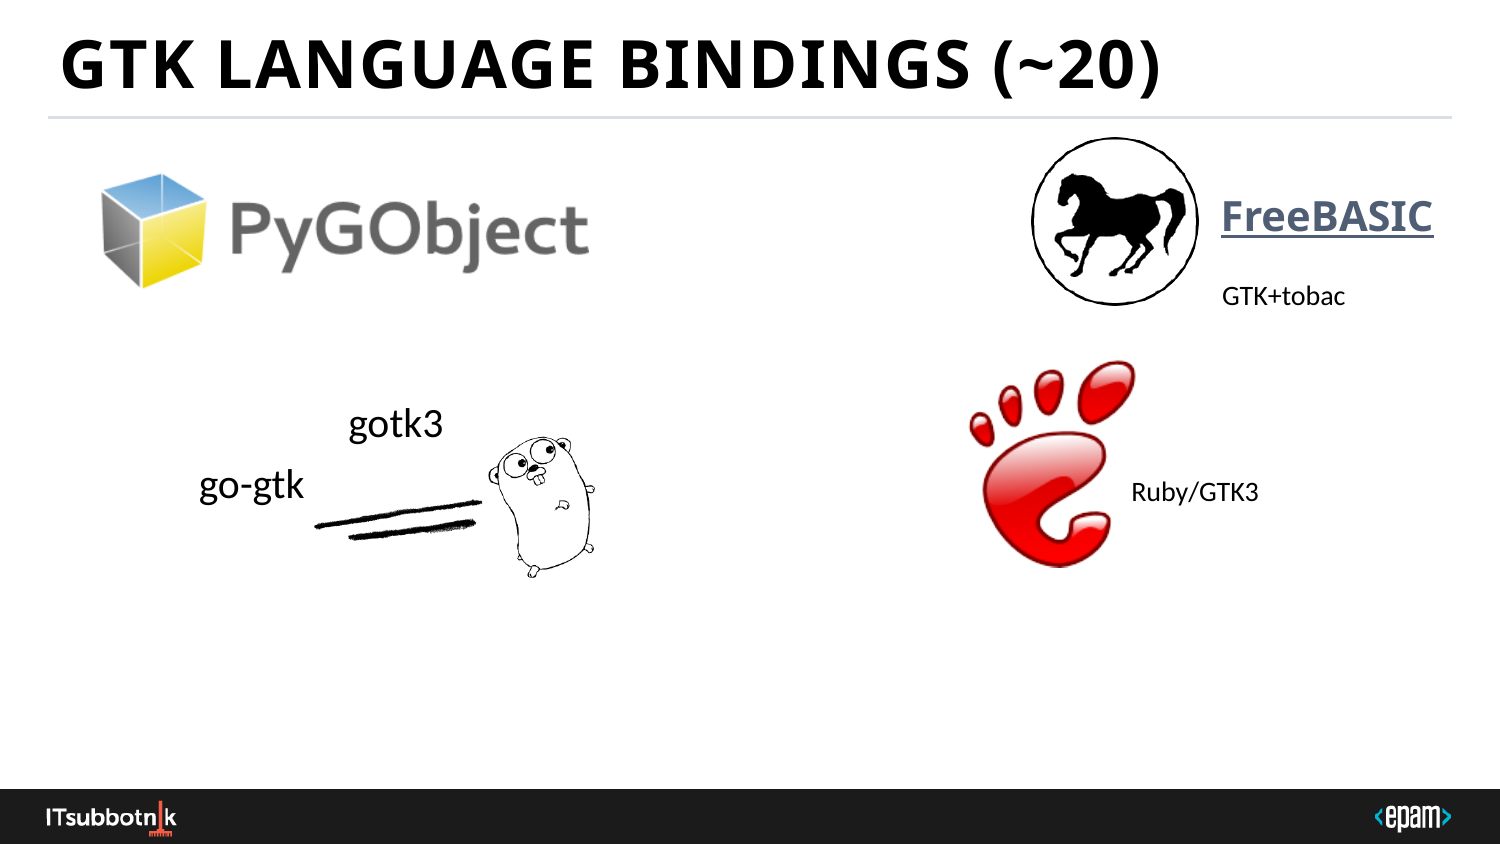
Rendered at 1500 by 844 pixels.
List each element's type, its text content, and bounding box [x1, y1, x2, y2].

title GTK Language Bindings (~20) [59, 37, 1442, 87]
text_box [183, 388, 618, 578]
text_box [1024, 129, 1470, 319]
picture [0, 0, 1500, 844]
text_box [944, 354, 1276, 568]
